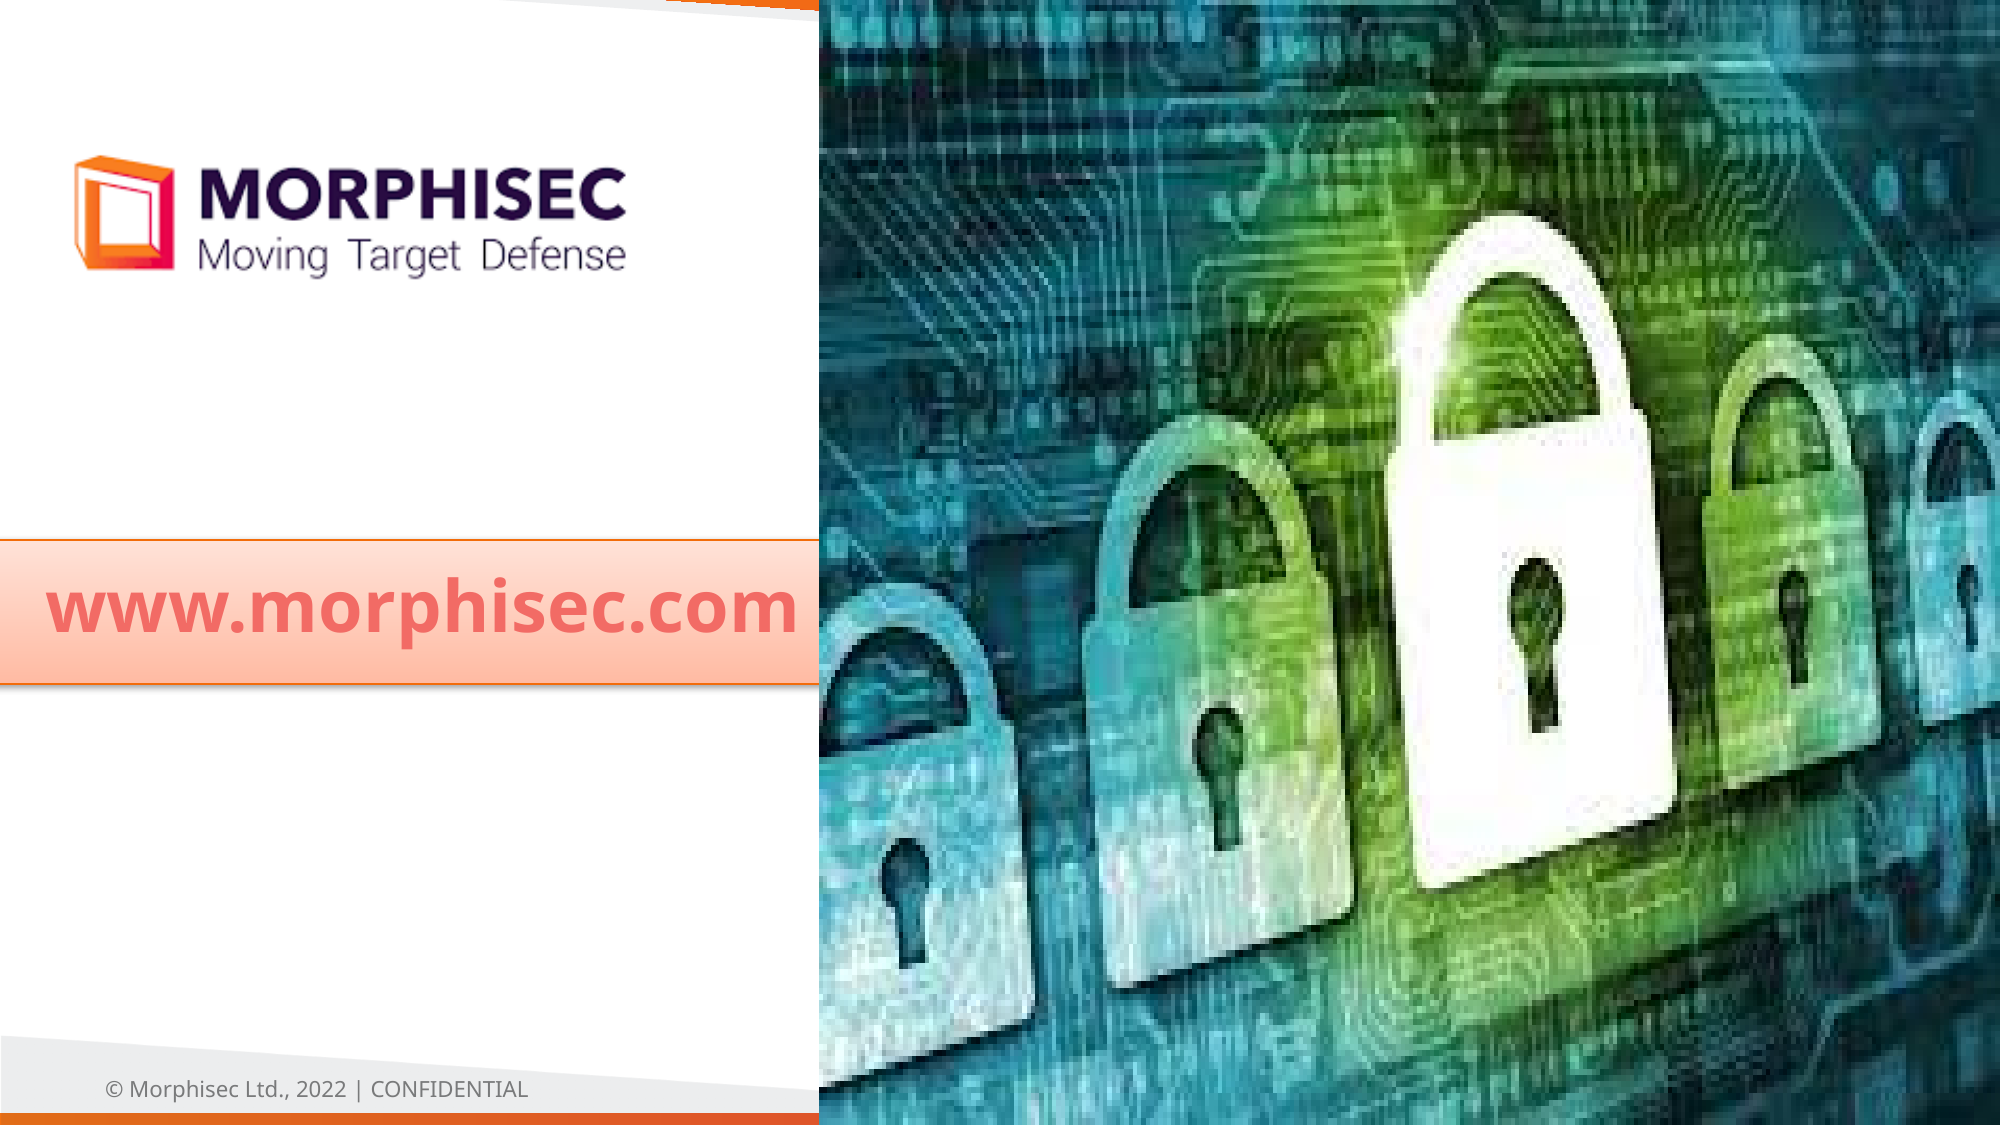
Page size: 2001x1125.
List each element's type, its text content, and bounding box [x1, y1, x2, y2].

picture [27, 43, 676, 382]
picture [2, 0, 2000, 1125]
text_box www.morphisec.com [0, 539, 814, 684]
